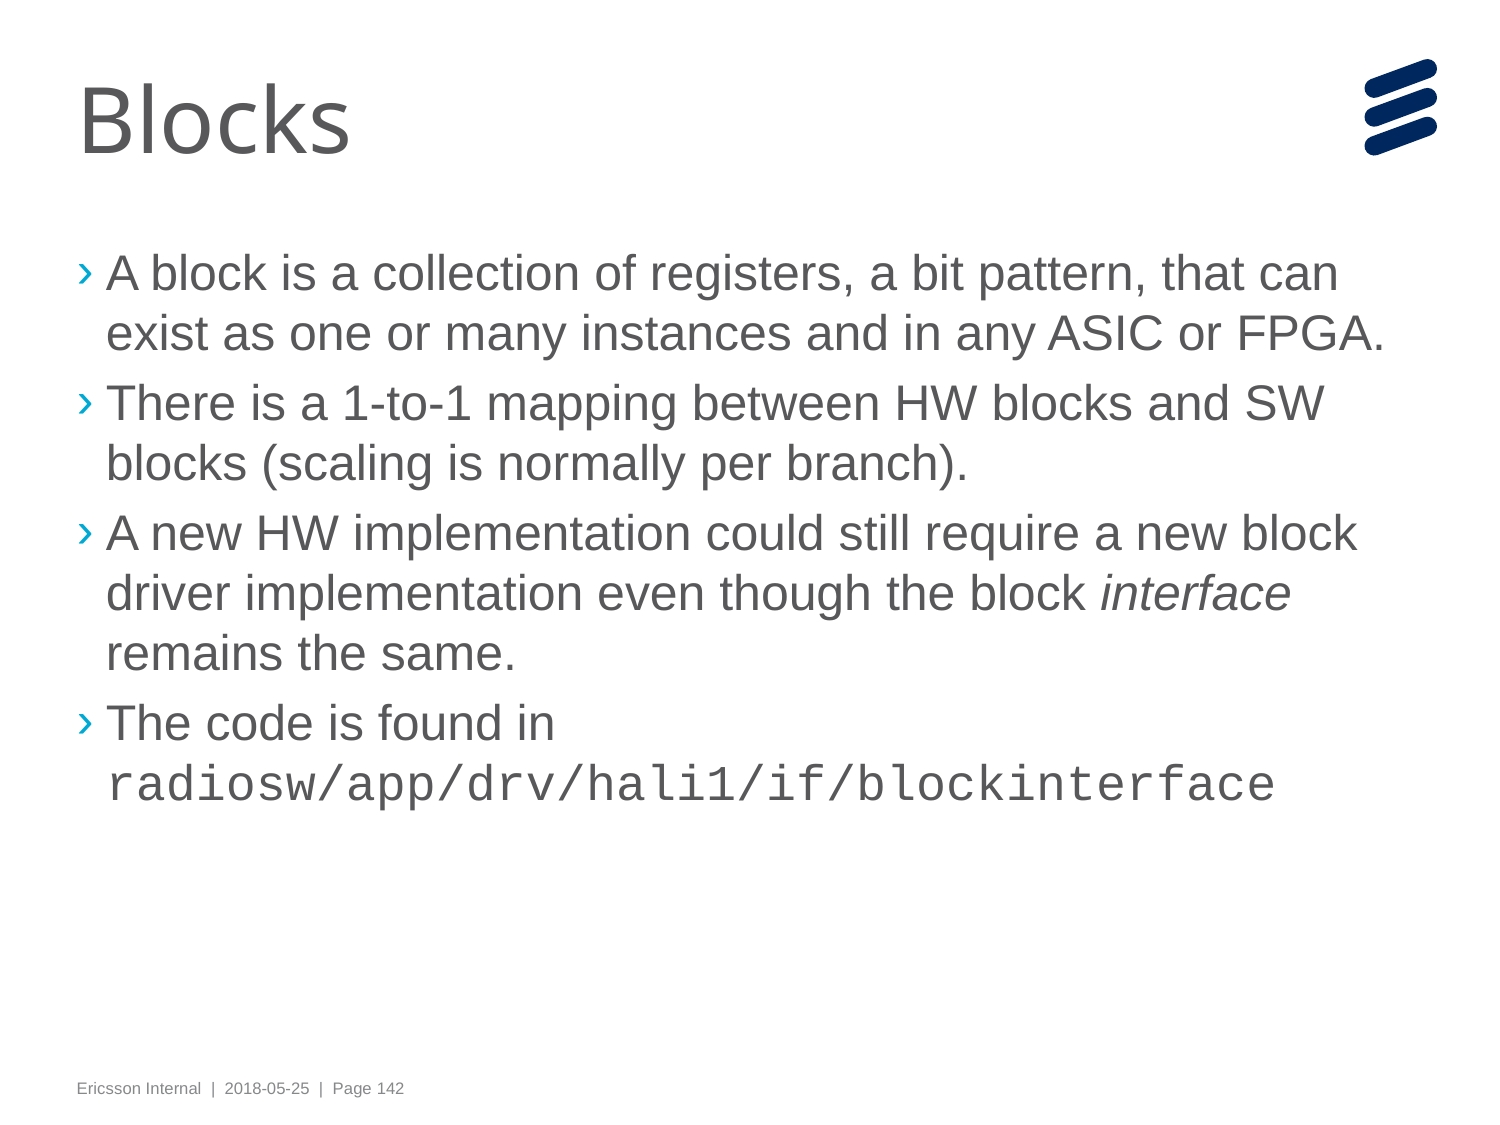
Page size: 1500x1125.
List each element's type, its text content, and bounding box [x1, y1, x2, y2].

title Blocks [64, 39, 1295, 218]
list A block is a collection of registers, a bit pattern, that can exist as one or many instances and in any ASIC or FPGA. There is a 1-to-1 mapping between HW blocks and SW blocks (scaling is normally per branch). A new HW implementation could still require a new block driver implementation even though the block interface remains the same. The code is found in radiosw/app/drv/hali1/if/blockinterface [64, 240, 1436, 928]
